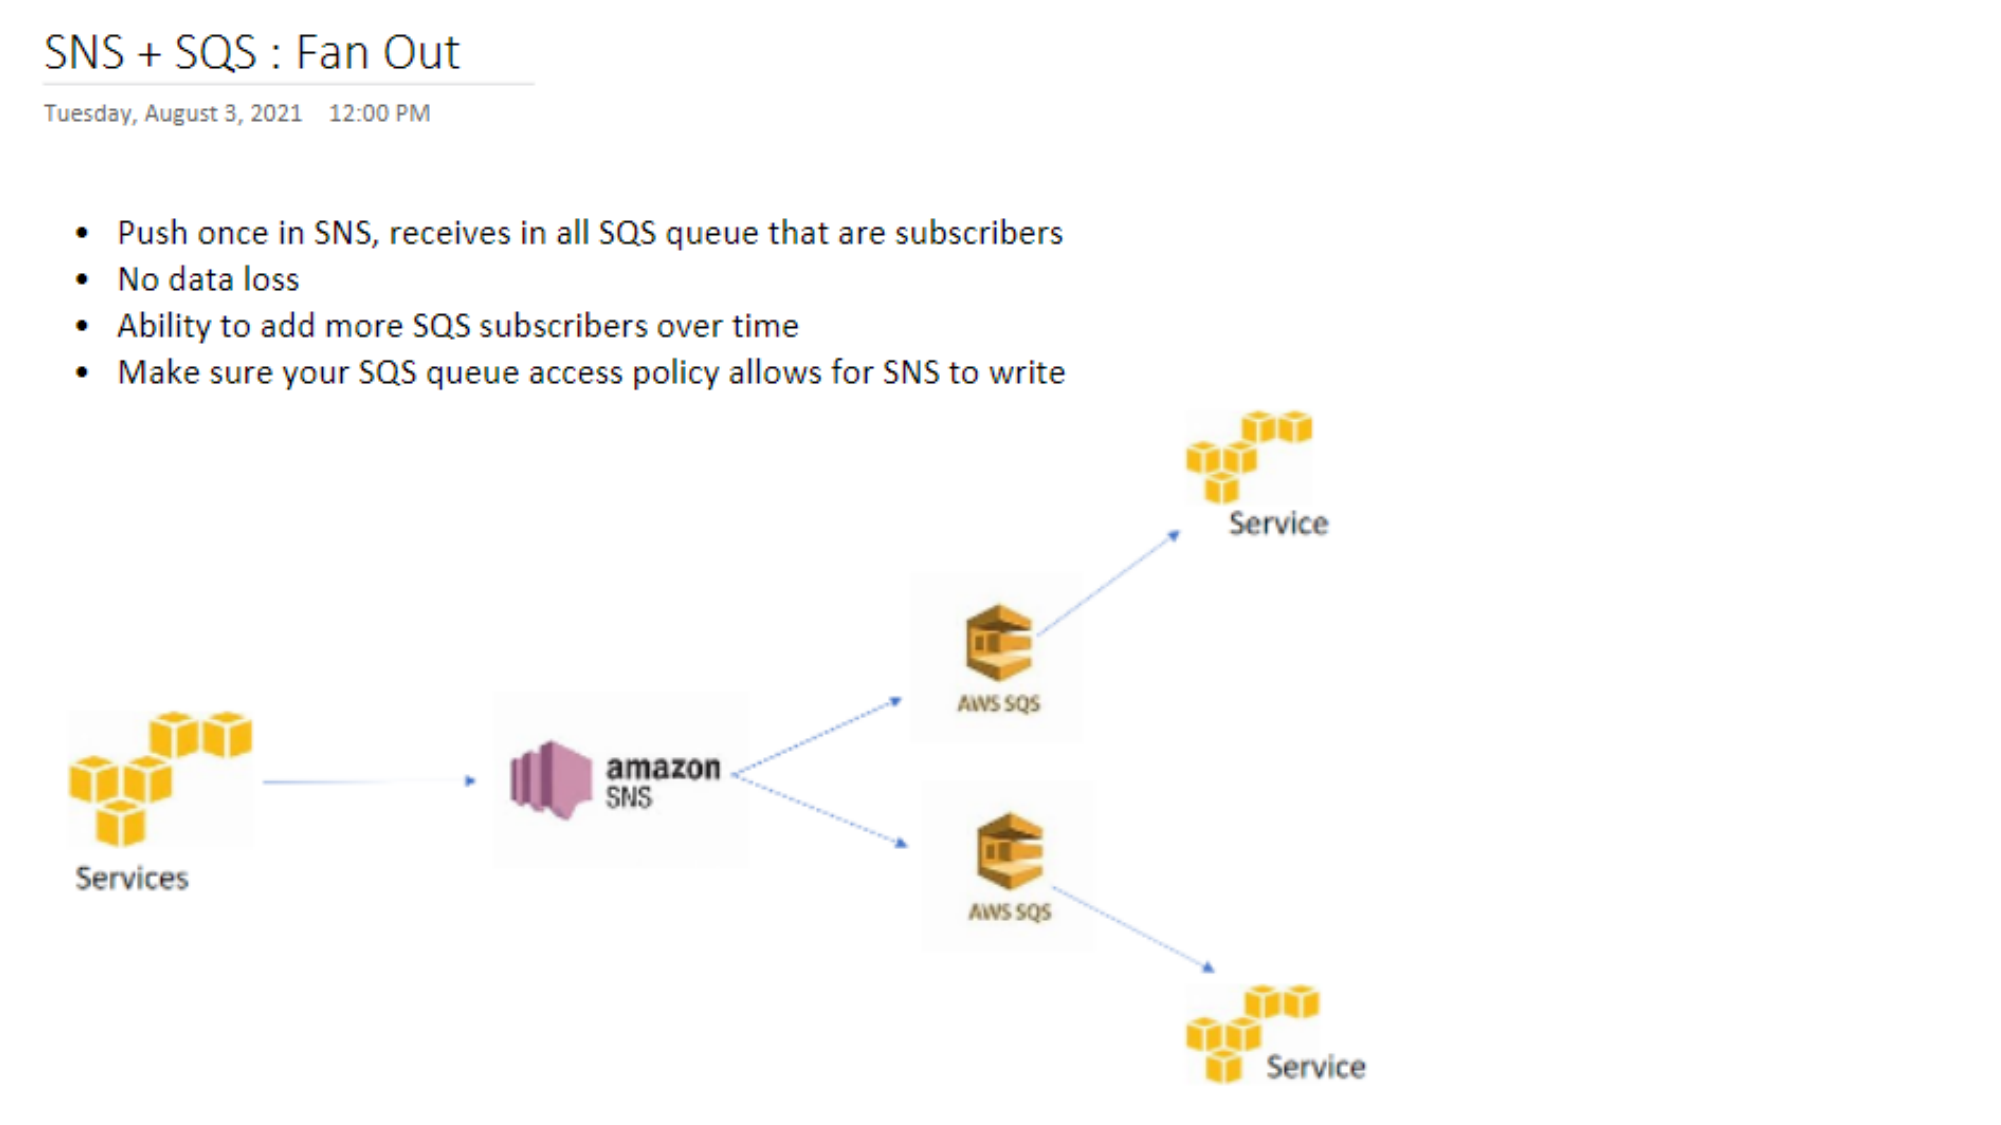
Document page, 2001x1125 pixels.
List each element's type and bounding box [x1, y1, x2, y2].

picture [30, 12, 1380, 1125]
